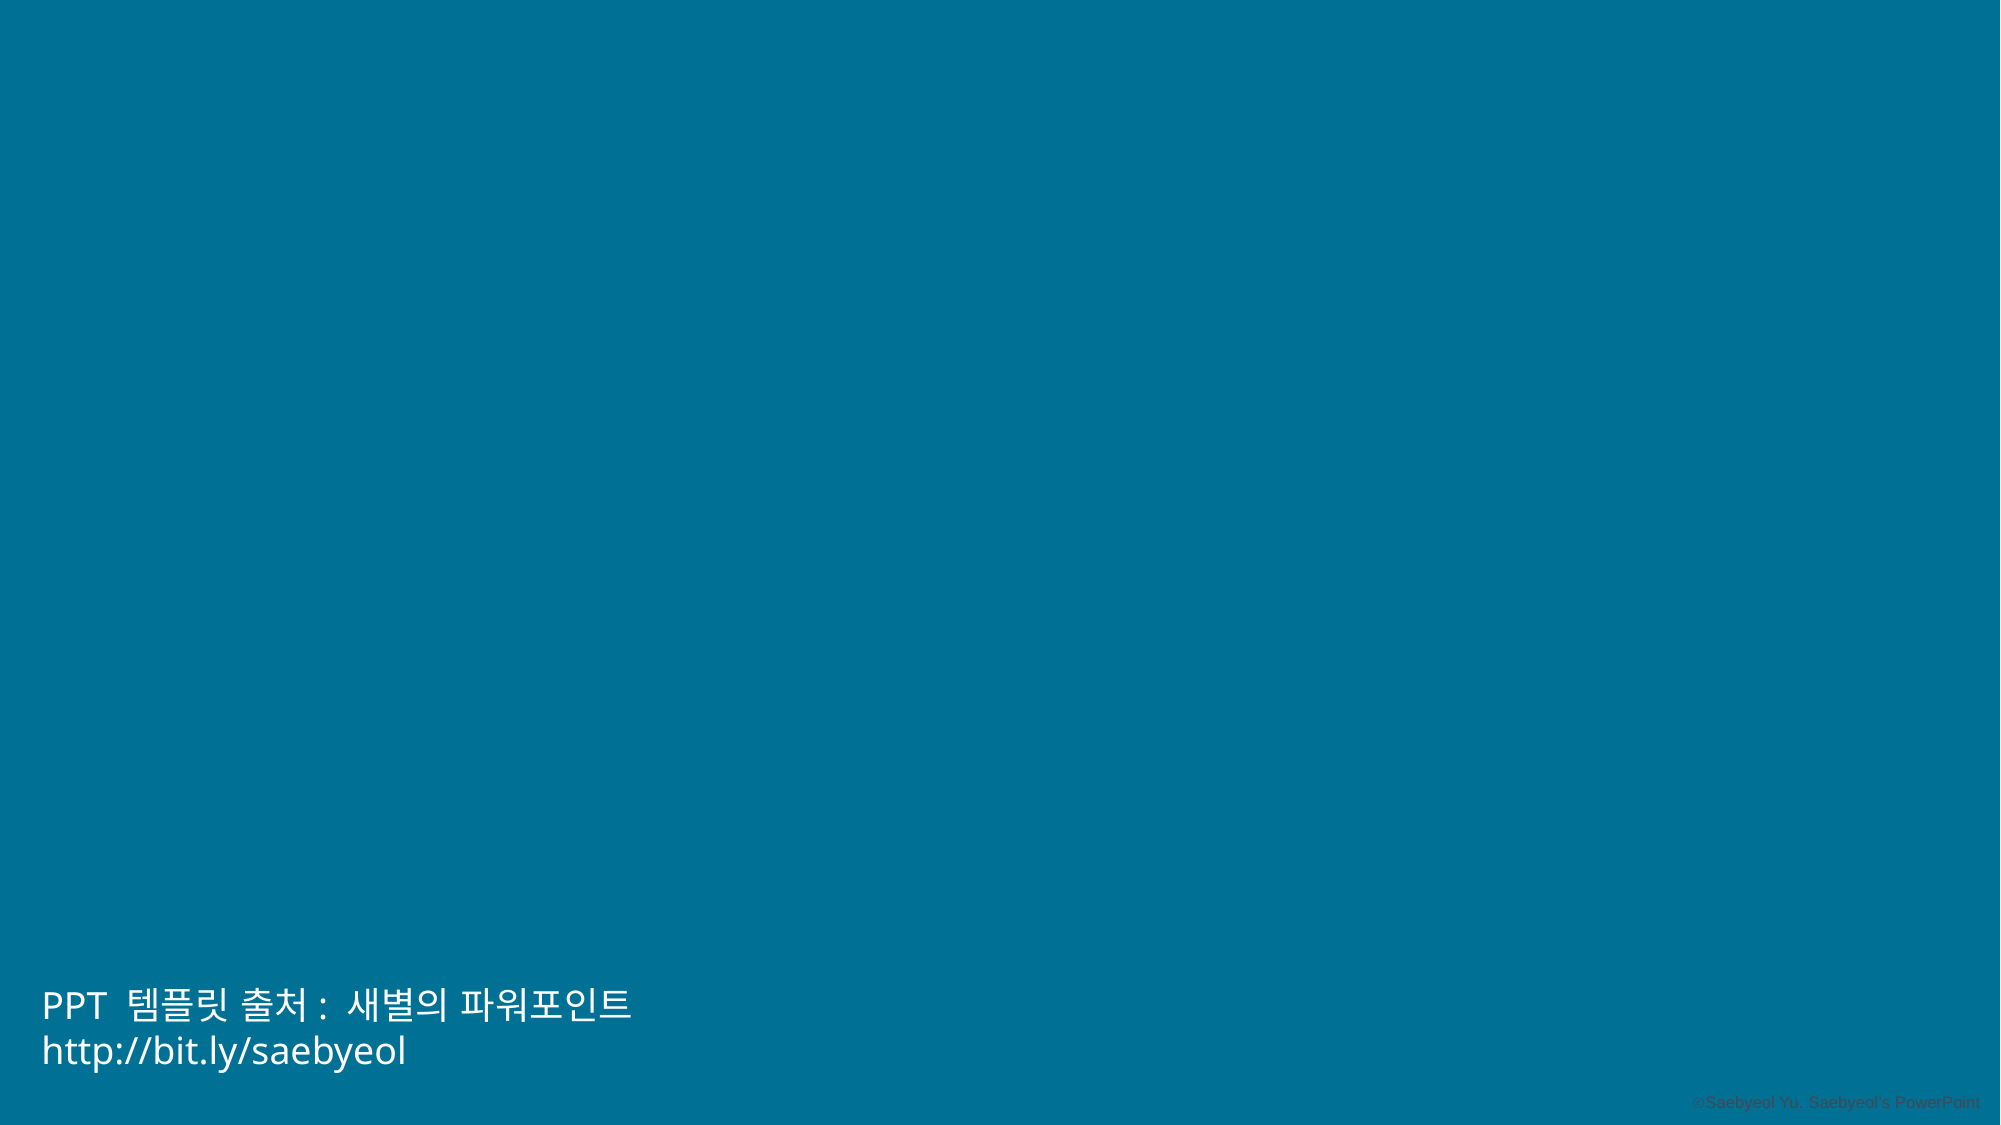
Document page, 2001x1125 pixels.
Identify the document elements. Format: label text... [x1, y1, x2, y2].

text_box PPT 템플릿 출처: 새별의 파워포인트 http://bit.ly/saebyeol [26, 974, 724, 1080]
